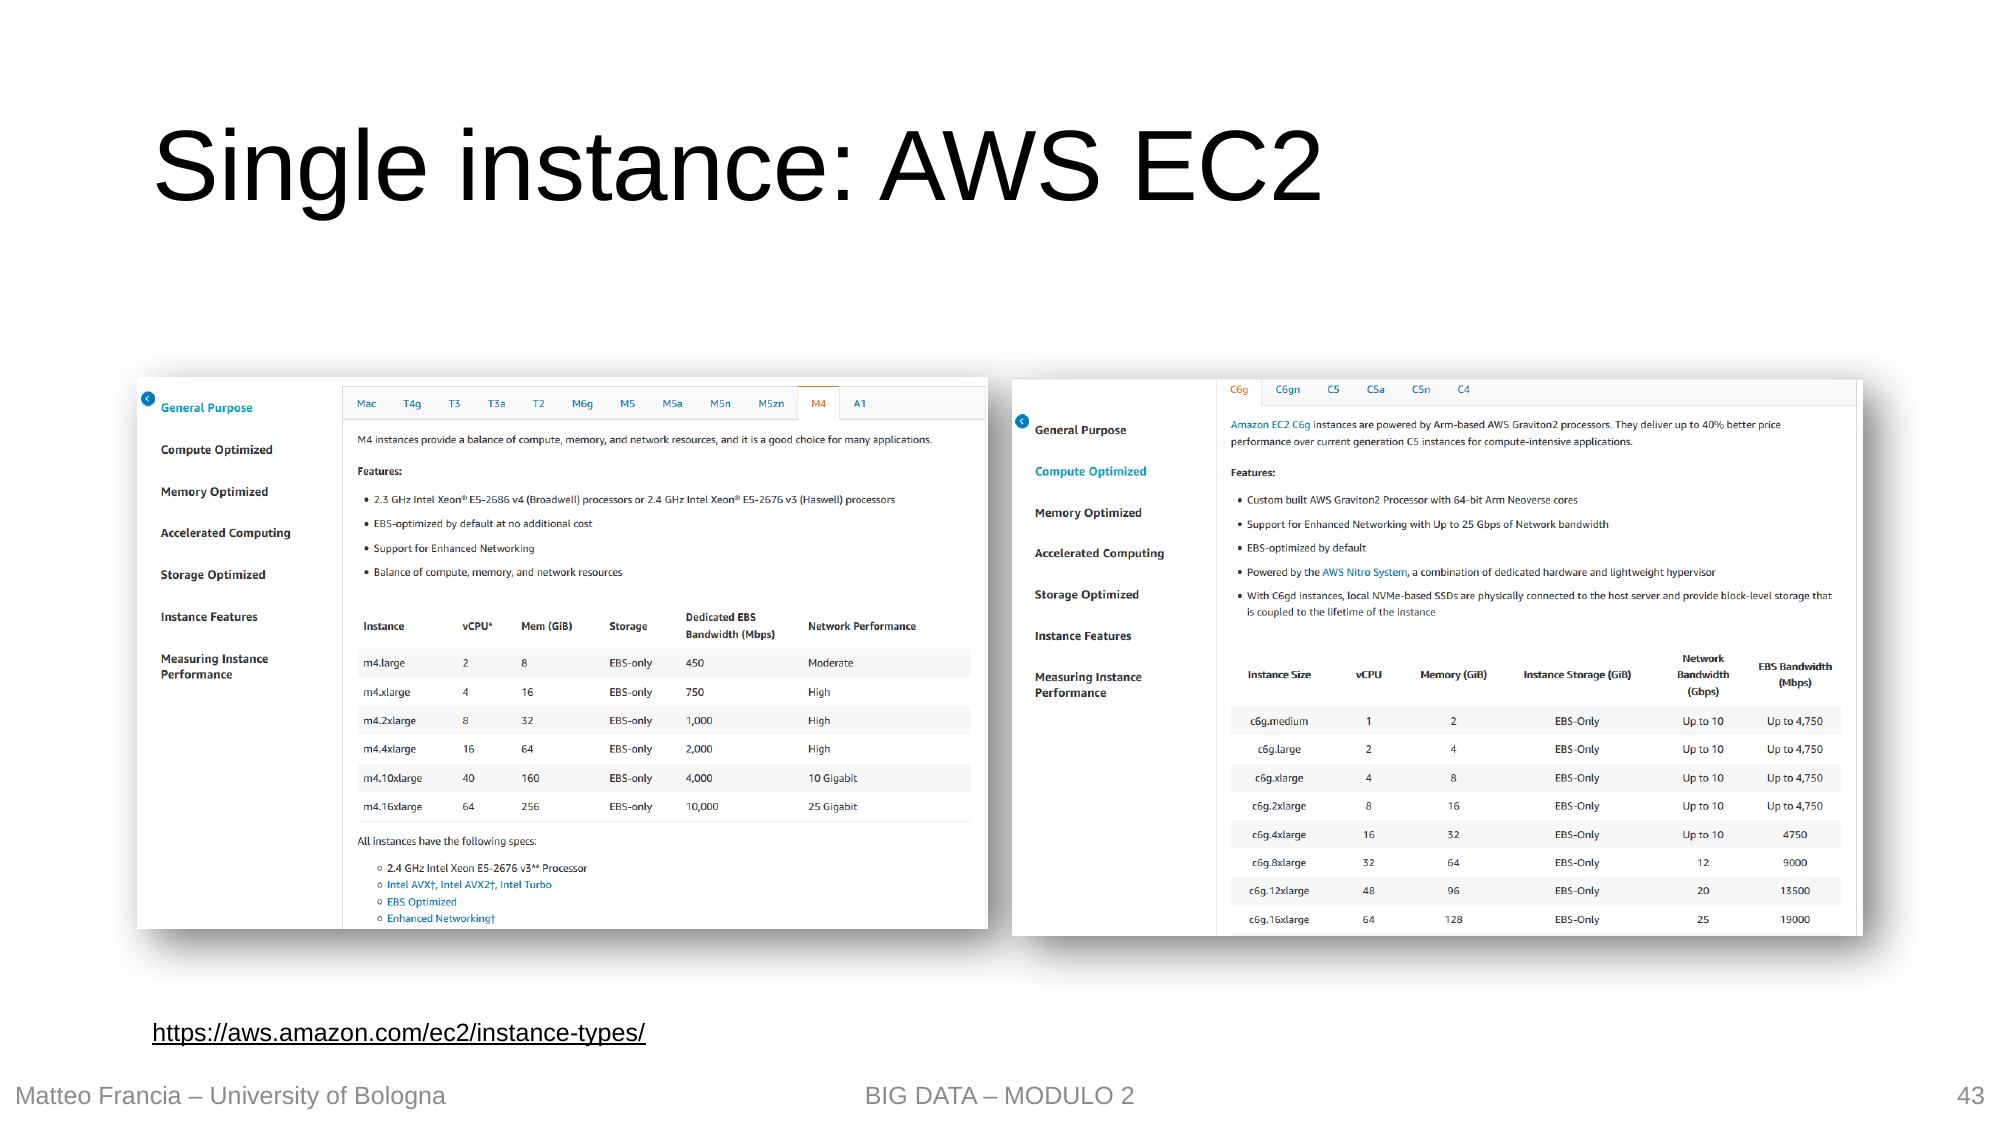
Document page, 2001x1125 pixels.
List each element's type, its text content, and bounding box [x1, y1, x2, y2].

title Single instance: AWS EC2 [137, 59, 1863, 278]
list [1012, 377, 1863, 936]
slide_number 43 [1550, 1065, 2000, 1125]
list https://aws.amazon.com/ec2/instance-types/ [137, 1003, 1863, 1064]
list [137, 377, 988, 929]
footer Matteo Francia – University of Bologna [0, 1065, 466, 1125]
